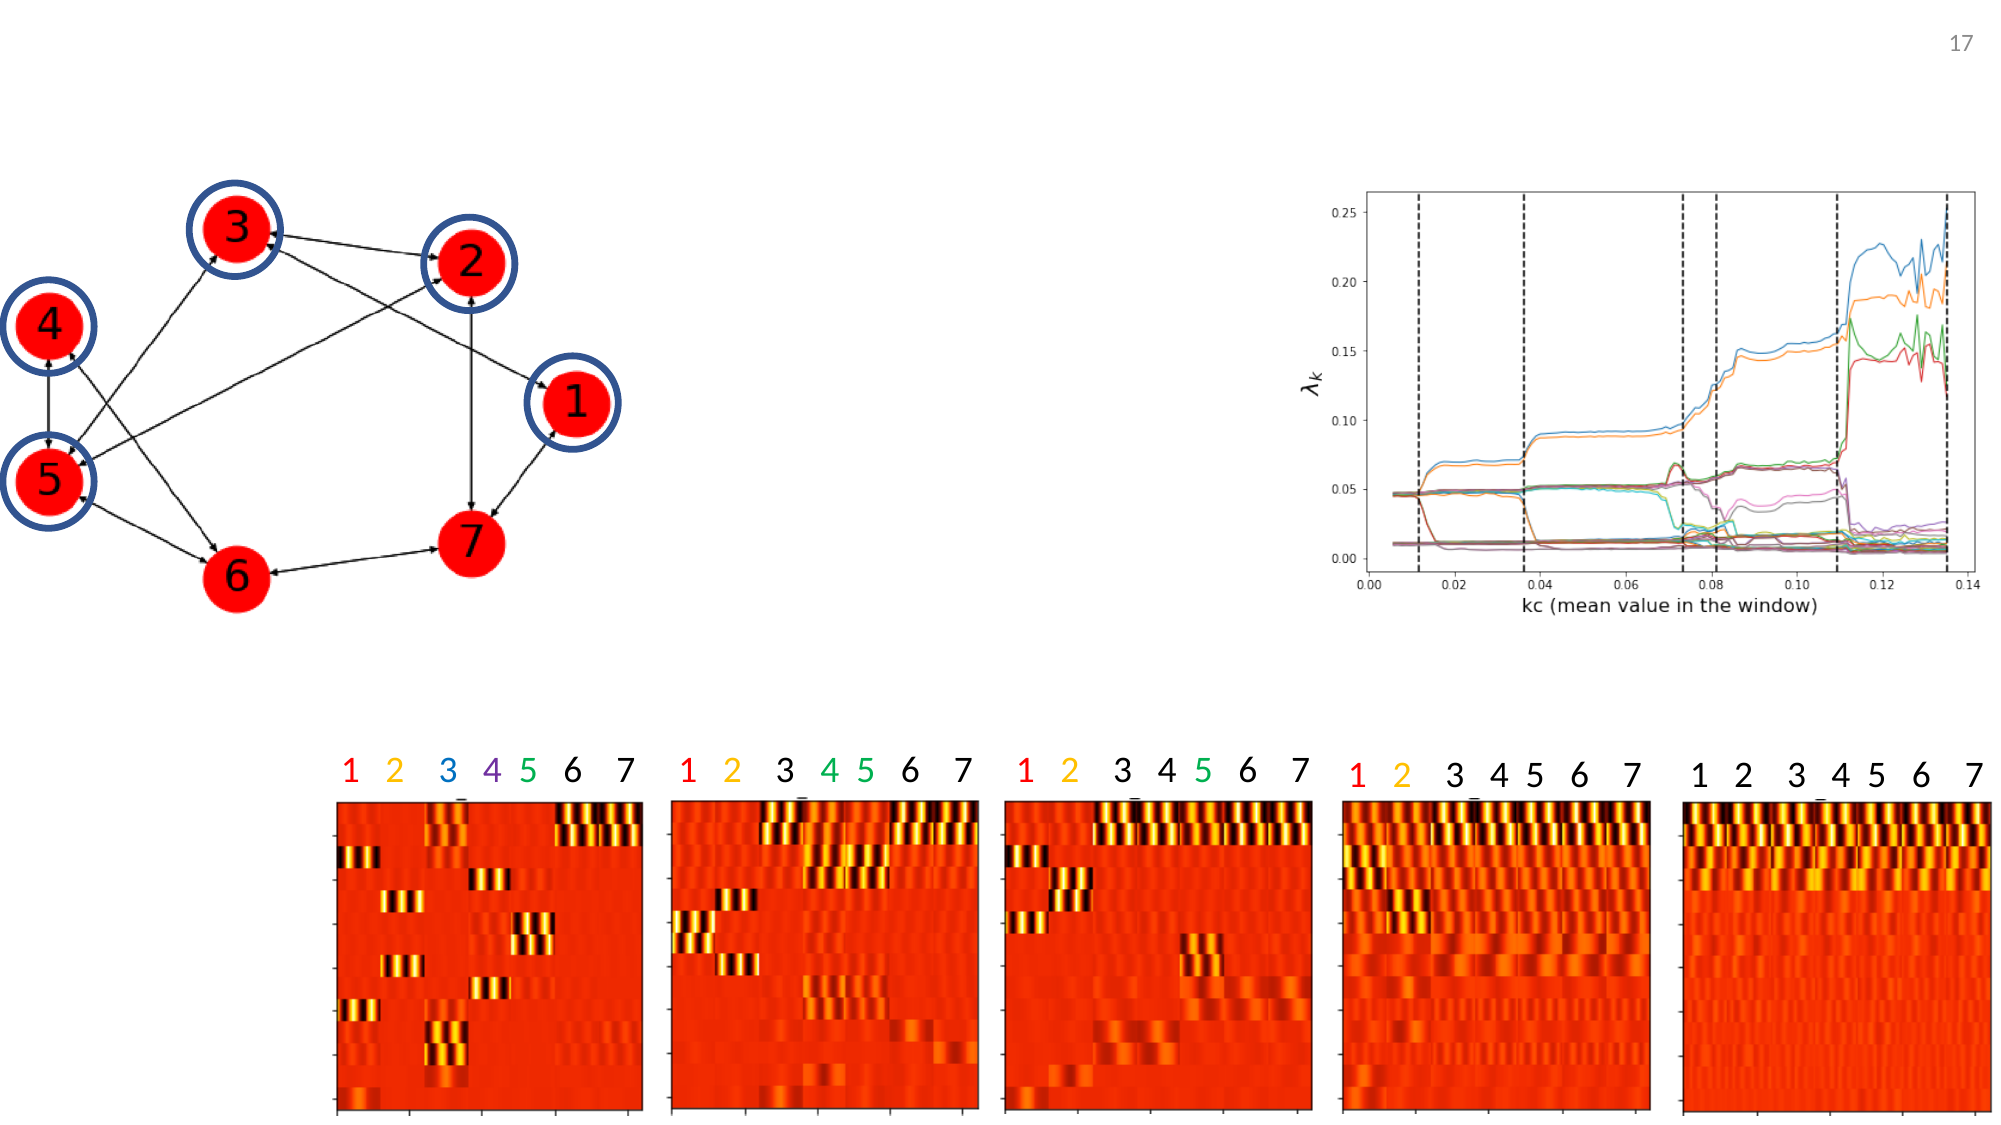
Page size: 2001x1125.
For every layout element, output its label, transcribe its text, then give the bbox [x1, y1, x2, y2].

text_box 1 2 3 4 5 6 7 [1343, 742, 1675, 803]
text_box [615, 382, 620, 423]
text_box 1 2 3 4 5 6 7 [1675, 742, 2000, 799]
picture [1333, 798, 1659, 1114]
text_box 1 2 3 4 5 6 7 [1006, 737, 1343, 798]
text_box [1, 454, 10, 509]
picture [1000, 798, 1317, 1114]
slide_number 17 [1538, 11, 1989, 72]
picture [1291, 182, 1989, 623]
picture [1675, 799, 2000, 1116]
picture [664, 796, 984, 1116]
text_box [206, 181, 264, 192]
picture [10, 192, 615, 618]
picture [332, 796, 648, 1116]
text_box 1 2 3 4 5 6 7 [326, 737, 669, 798]
text_box 1 2 3 4 5 6 7 [669, 737, 1006, 798]
text_box [1, 299, 10, 354]
